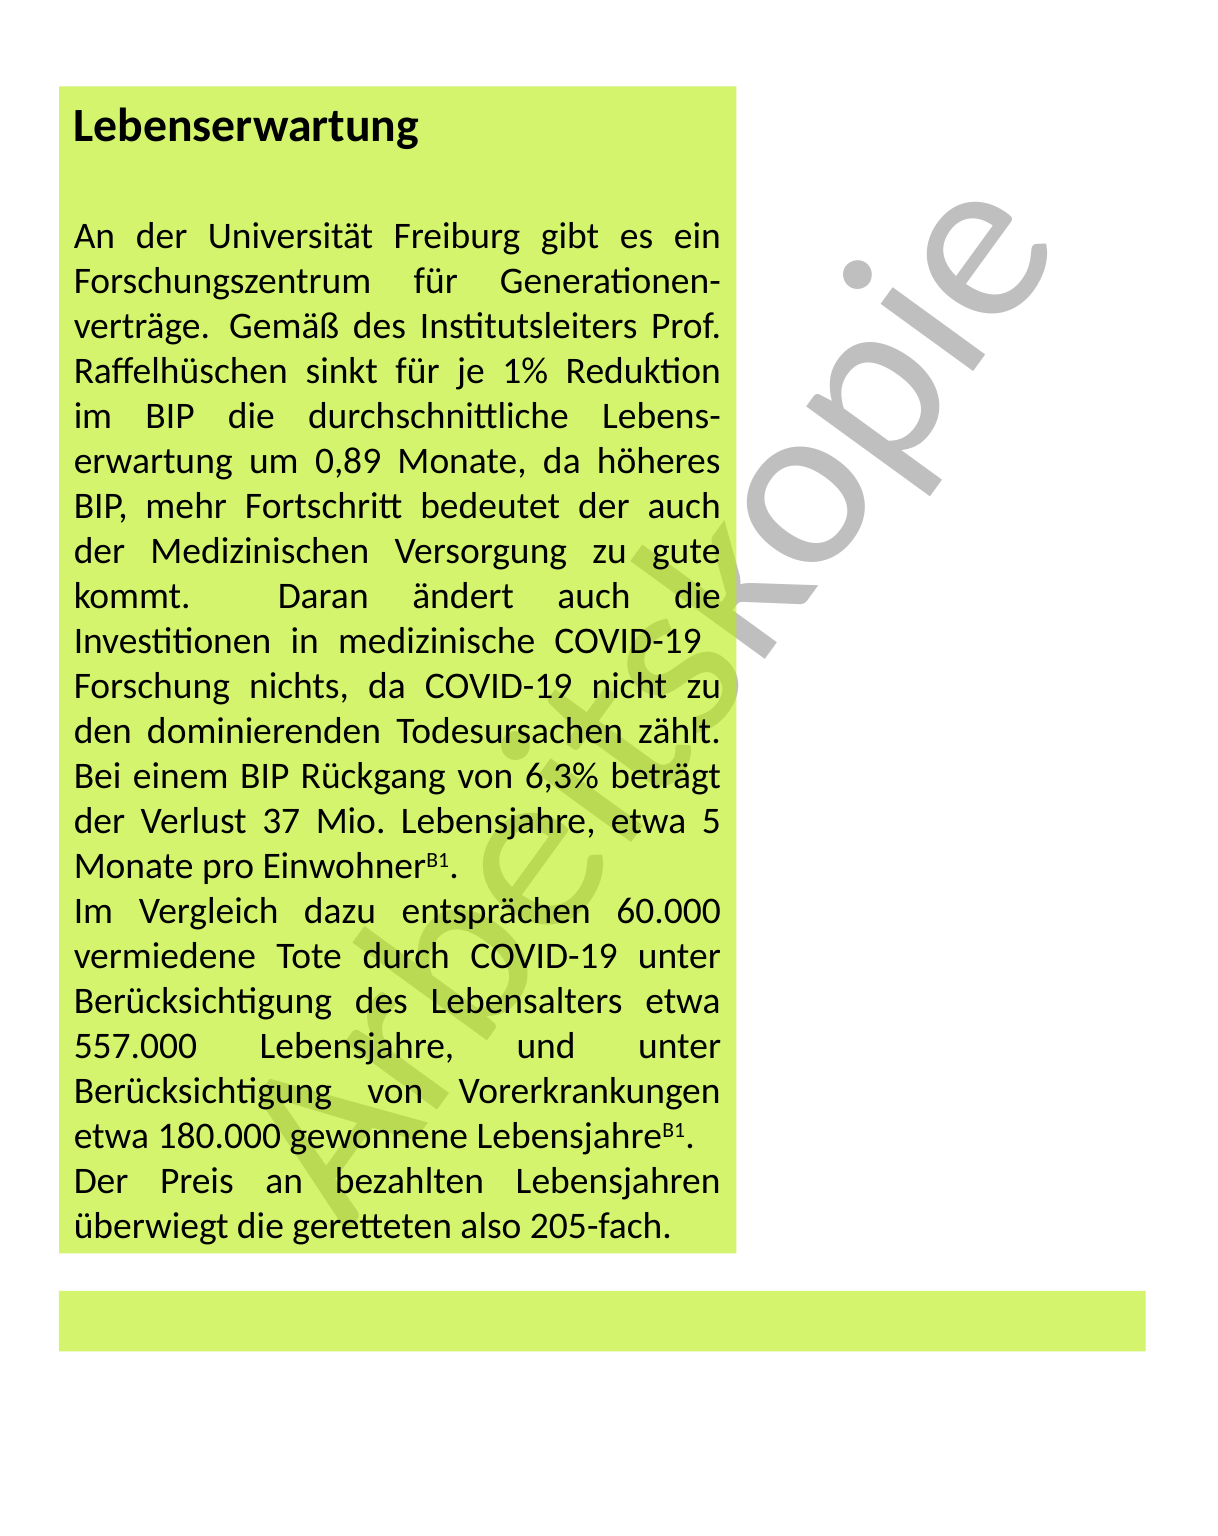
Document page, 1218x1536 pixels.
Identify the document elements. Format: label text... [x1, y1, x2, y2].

text_box [58, 1290, 1146, 1352]
text_box Lebenserwartung An der Universität Freiburg gibt es ein Forschungszentrum für Generationen-verträge. Gemäß des Institutsleiters Prof. Raffelhüschen sinkt für je 1% Reduktion im BIP die durchschnittliche Lebens-erwartung um 0,89 Monate, da höheres BIP, mehr Fortschritt bedeutet der auch der Medizinischen Versorgung zu gute kommt. Daran ändert auch die Investitionen in medizinische COVID-19 Forschung nichts, da COVID-19 nicht zu den dominierenden Todesursachen zählt. Bei einem BIP Rückgang von 6,3% beträgt der Verlust 37 Mio. Lebensjahre, etwa 5 Monate pro EinwohnerB1. Im Vergleich dazu entsprächen 60.000 vermiedene Tote durch COVID-19 unter Berücksichtigung des Lebensalters etwa 557.000 Lebensjahre, und unter Berücksichtigung von Vorerkrankungen etwa 180.000 gewonnene LebensjahreB1. Der Preis an bezahlten Lebensjahren überwiegt die geretteten also 205-fach. [59, 86, 737, 1254]
